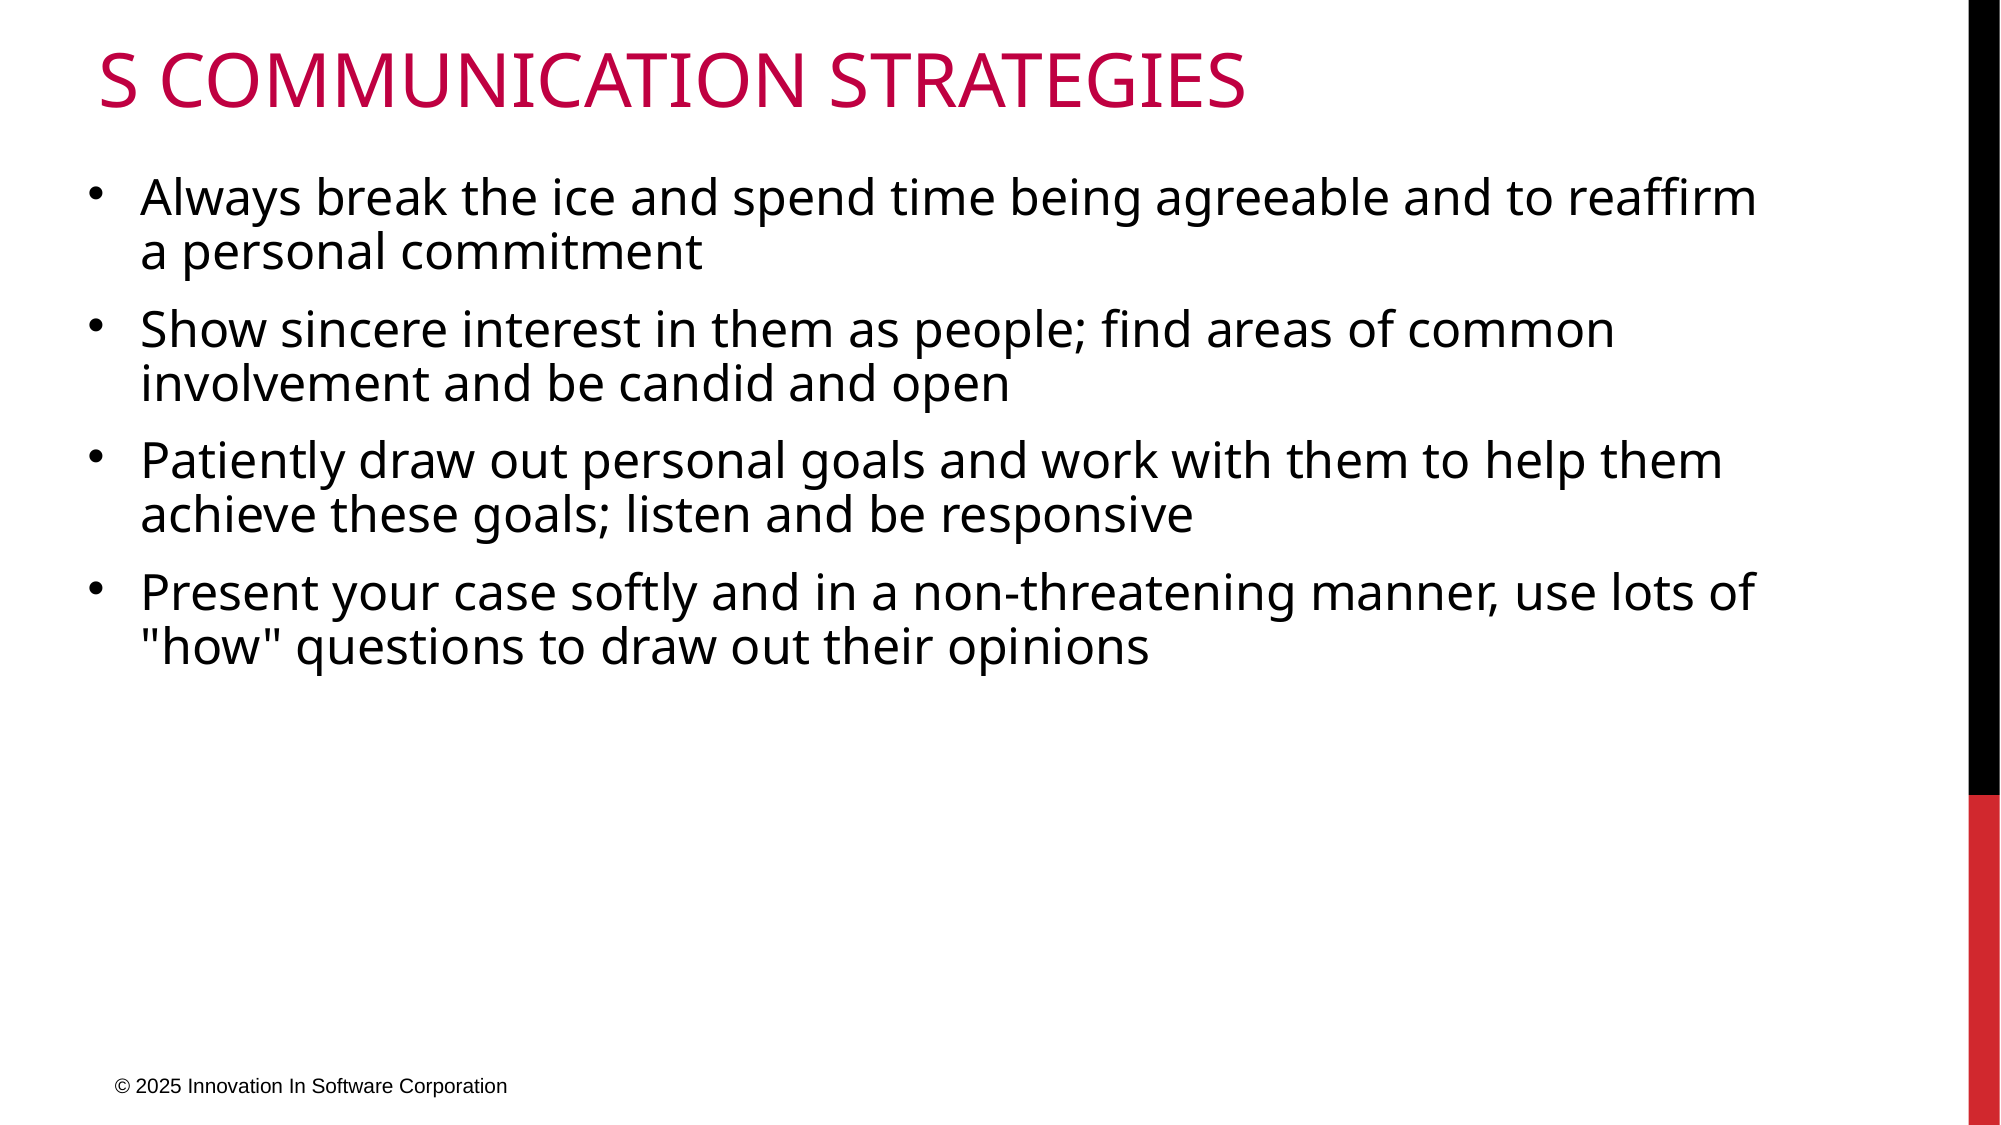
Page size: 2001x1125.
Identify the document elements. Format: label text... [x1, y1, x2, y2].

title S Communication Strategies [98, 0, 1770, 186]
list Always break the ice and spend time being agreeable and to reaffirm a personal commitment Show sincere interest in them as people; find areas of common involvement and be candid and open Patiently draw out personal goals and work with them to help them achieve these goals; listen and be responsive Present your case softly and in a non-threatening manner, use lots of "how" questions to draw out their opinions [69, 172, 1766, 990]
footer © 2025 Innovation In Software Corporation [99, 1065, 850, 1112]
